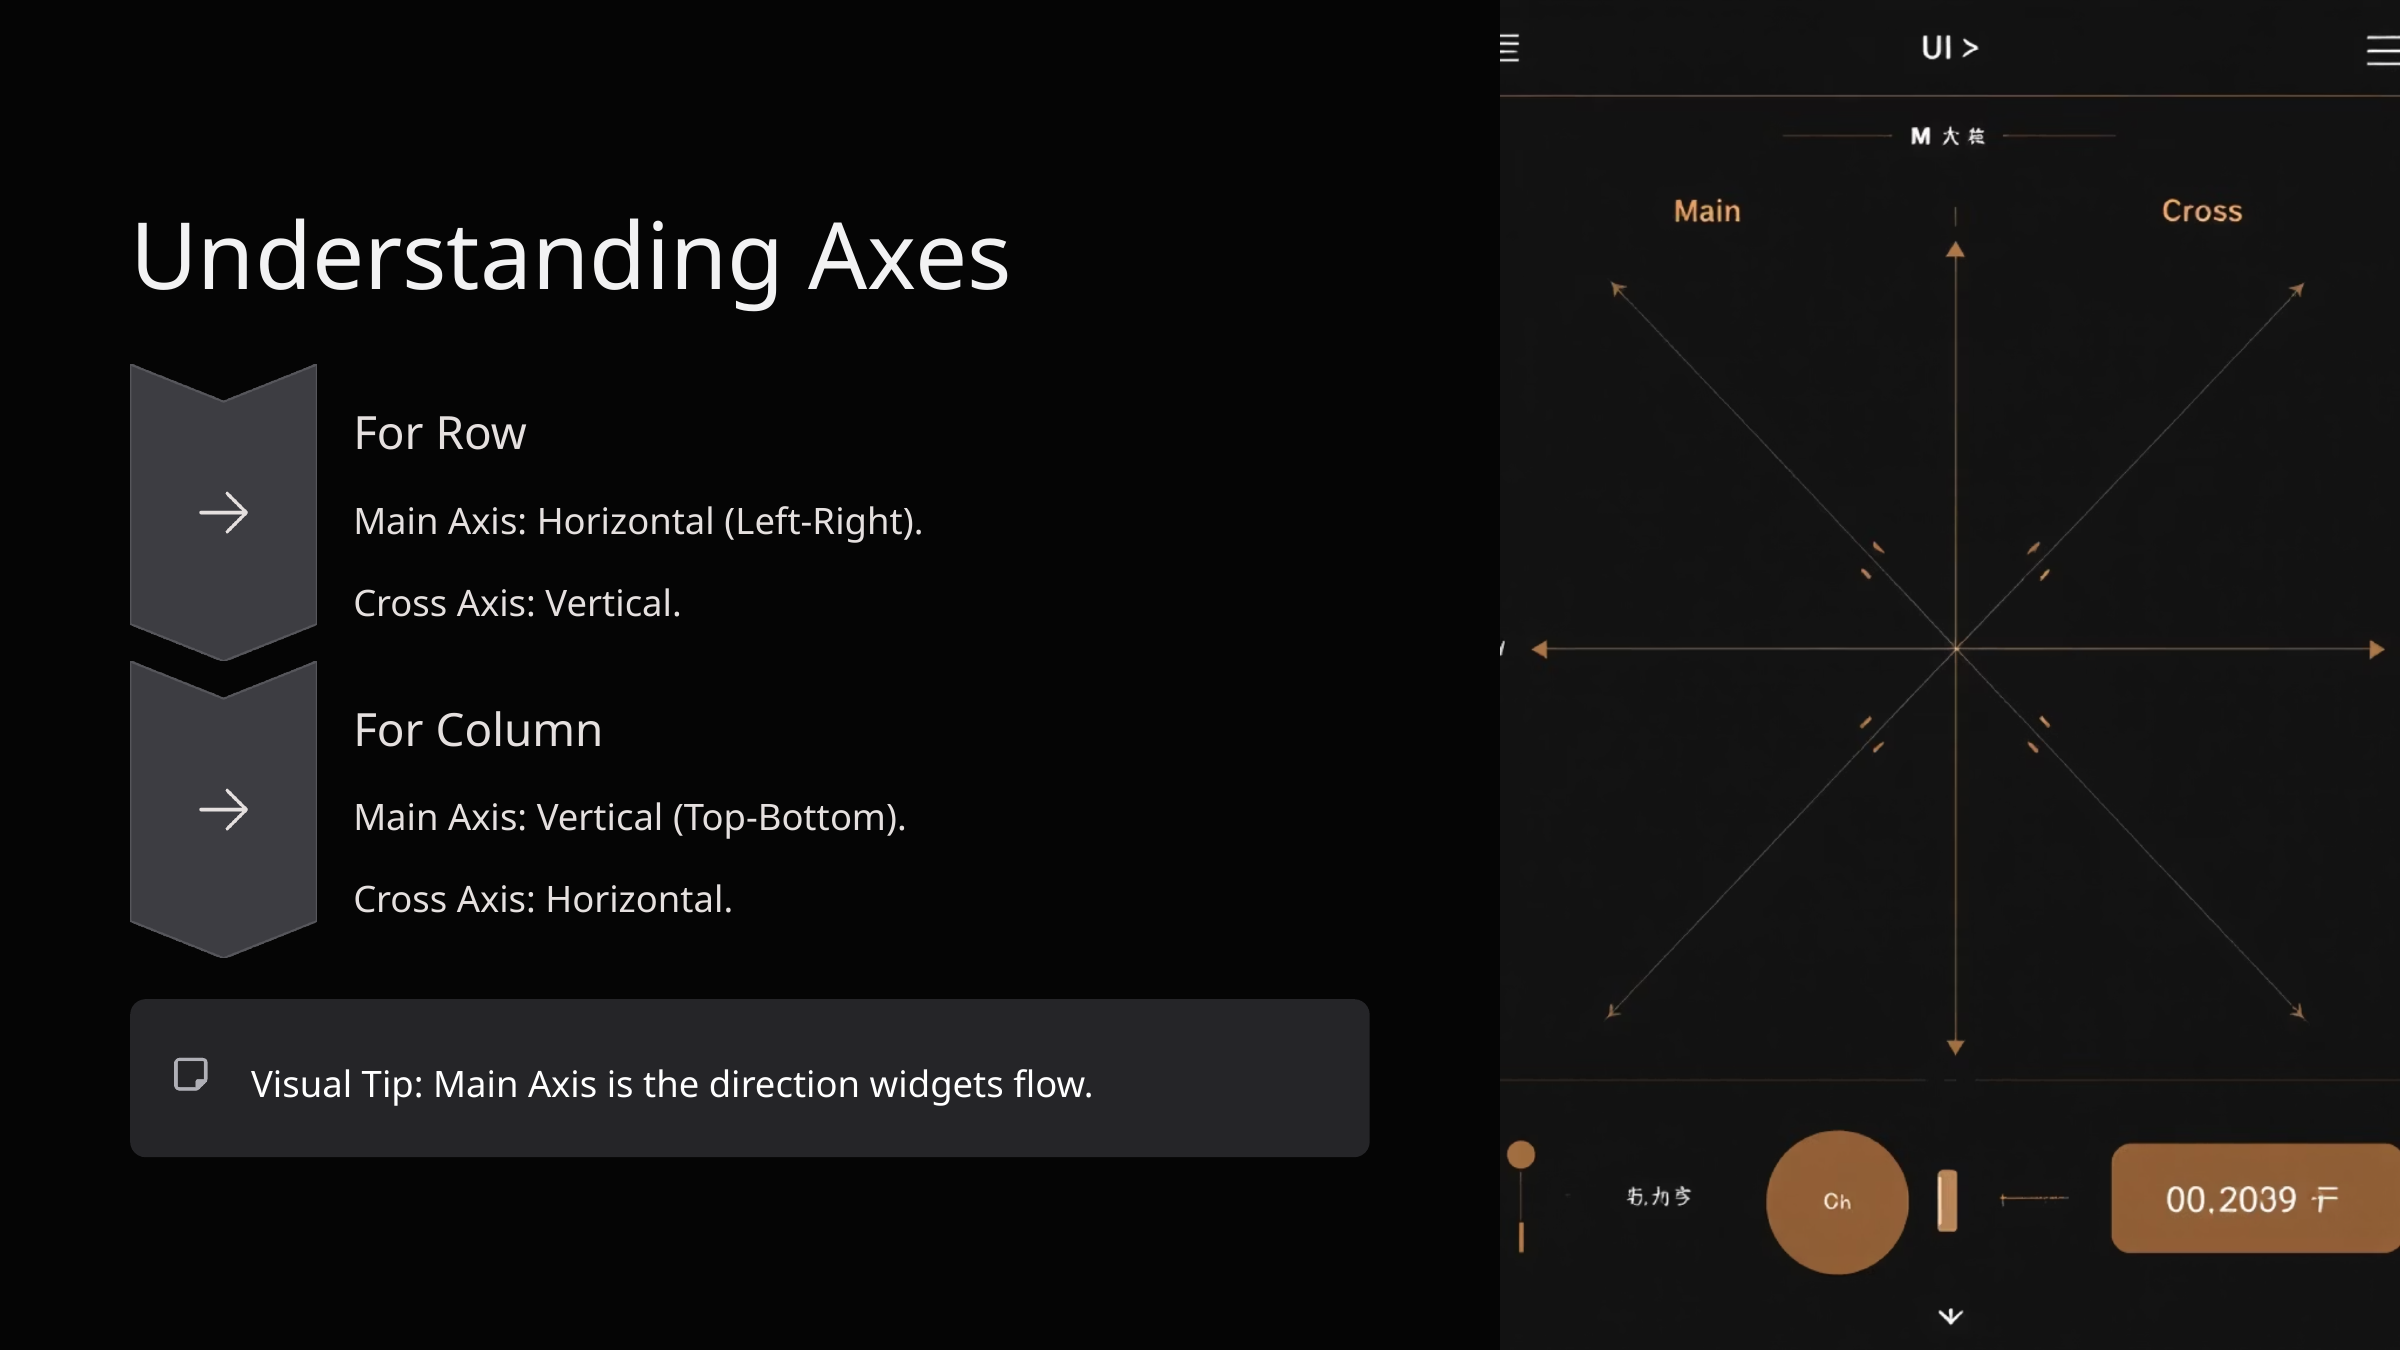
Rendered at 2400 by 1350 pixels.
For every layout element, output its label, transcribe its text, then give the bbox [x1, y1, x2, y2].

picture [1499, 0, 2400, 1350]
text_box [130, 999, 1370, 1158]
text_box Main Axis: Vertical (Top-Bottom). [353, 778, 1370, 839]
text_box For Column [353, 698, 819, 757]
picture [167, 1055, 214, 1093]
text_box Main Axis: Horizontal (Left-Right). [353, 482, 1370, 542]
picture [130, 364, 317, 958]
text_box Cross Axis: Vertical. [353, 564, 1370, 624]
text_box Cross Axis: Horizontal. [353, 860, 1370, 920]
text_box For Row [353, 401, 819, 460]
text_box Visual Tip: Main Axis is the direction widgets flow. [251, 1045, 1333, 1106]
text_box Understanding Axes [130, 192, 1061, 309]
